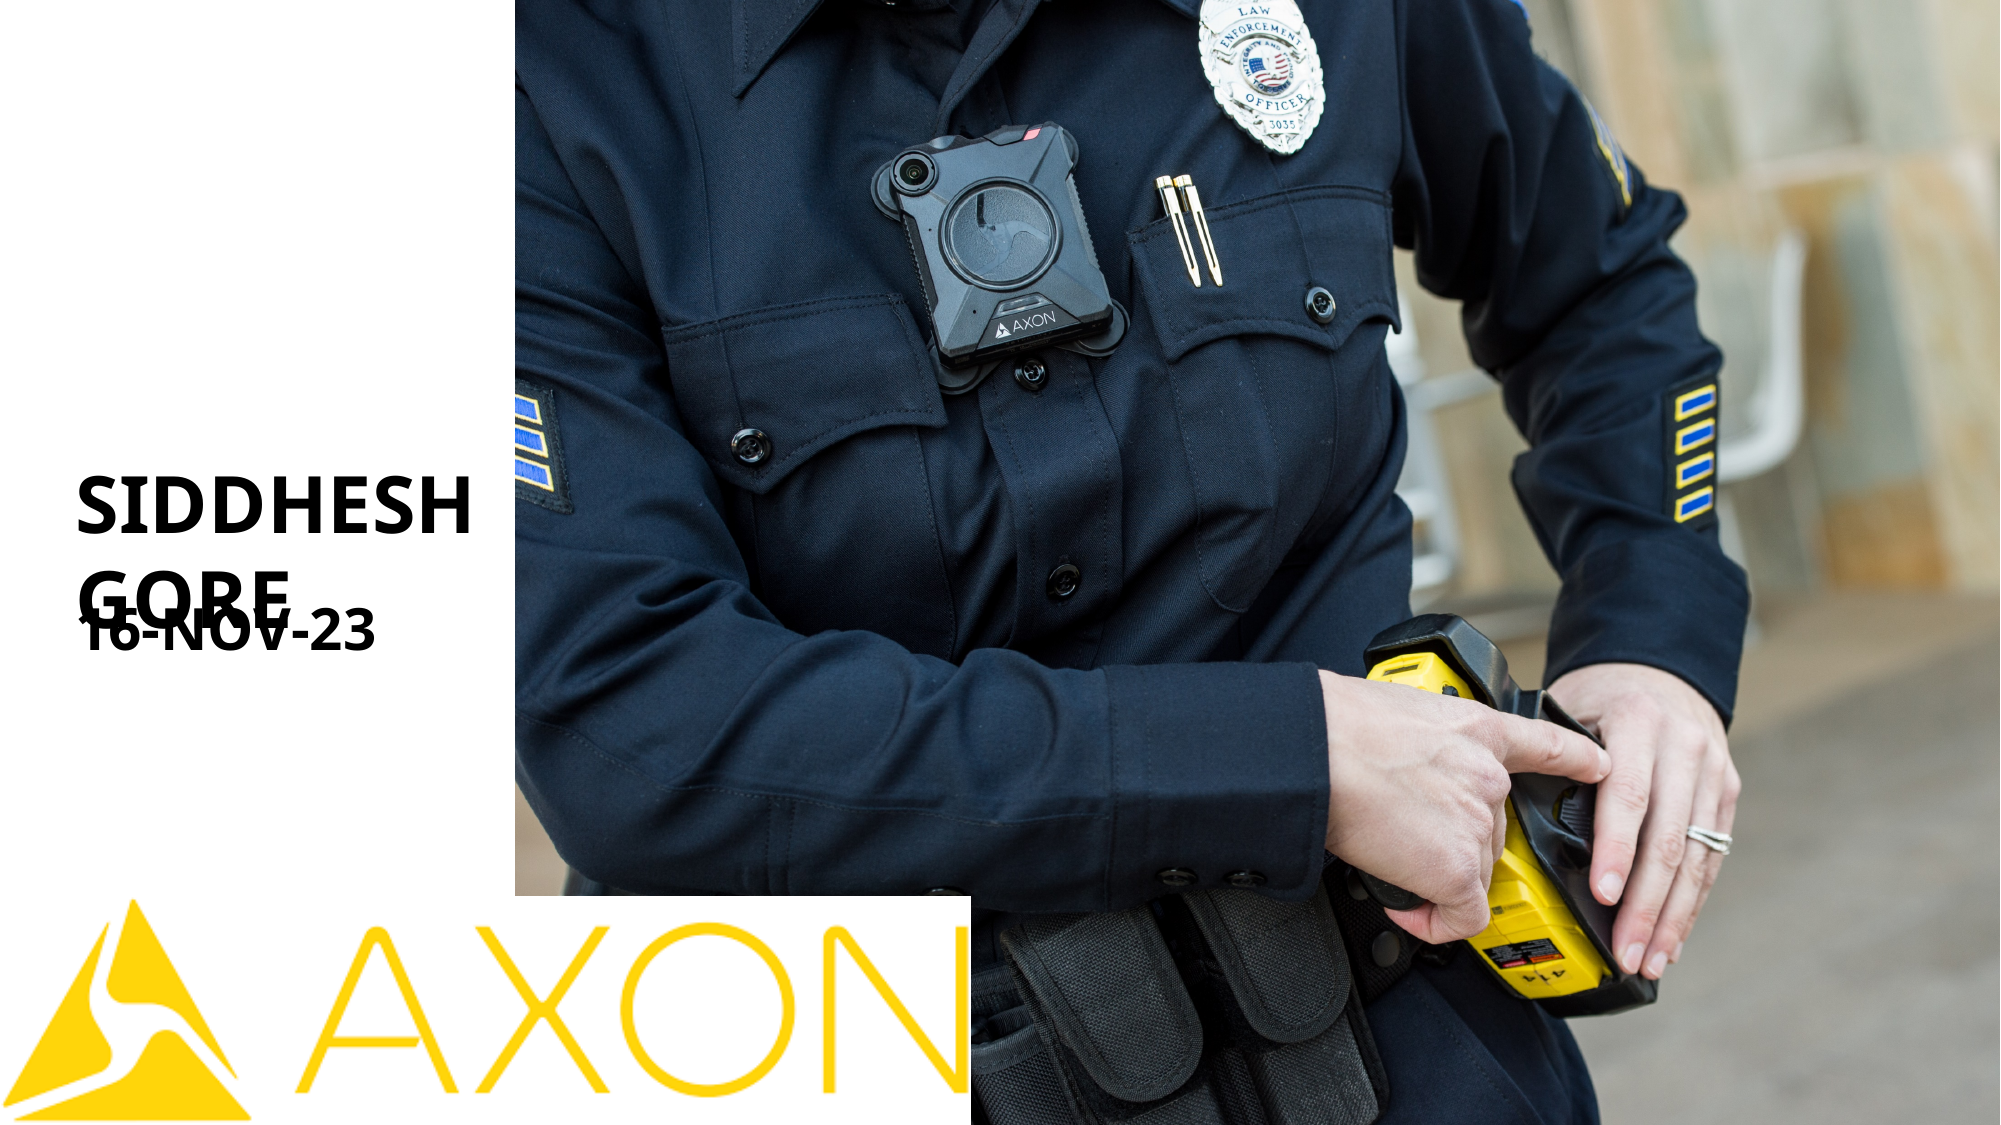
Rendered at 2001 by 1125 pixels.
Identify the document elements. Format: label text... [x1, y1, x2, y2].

picture [0, 0, 2000, 1125]
text_box 16-NOV-23 [60, 584, 515, 670]
text_box SIDDHESH GORE [60, 446, 515, 584]
